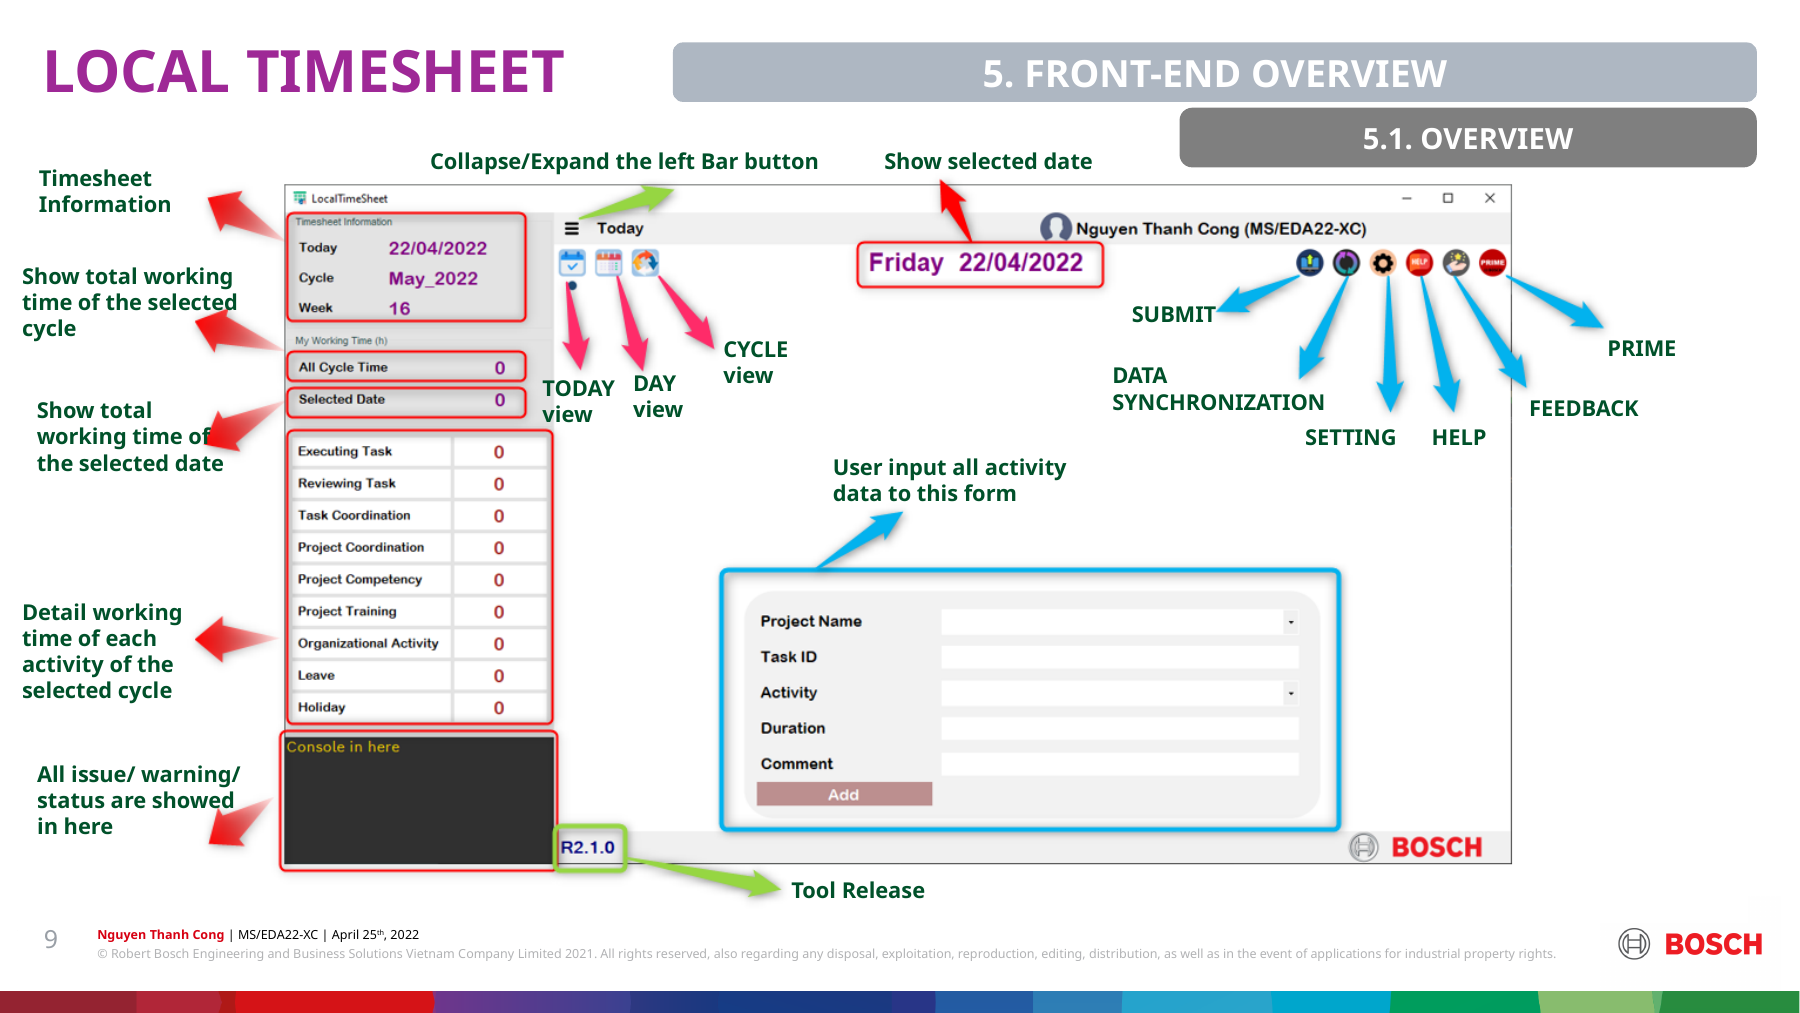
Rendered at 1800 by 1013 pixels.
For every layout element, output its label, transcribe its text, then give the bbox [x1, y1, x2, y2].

text_box Show total working time of the selected date [36, 396, 52, 474]
picture [0, 905, 1272, 1013]
list LOCAL TIMESHEET [42, 42, 1757, 107]
slide_number 9 [43, 923, 92, 991]
picture [52, 142, 1800, 1013]
text_box 5. FRONT-END OVERVIEW [672, 42, 1757, 102]
text_box Detail working time of each activity of the selected cycle [22, 598, 52, 675]
text_box All issue/ warning/ status are showed in here [37, 760, 52, 837]
text_box Timesheet Information [38, 164, 52, 241]
text_box 5.1. OVERVIEW [1179, 107, 1757, 167]
text_box Show total working time of the selected cycle [22, 262, 52, 339]
